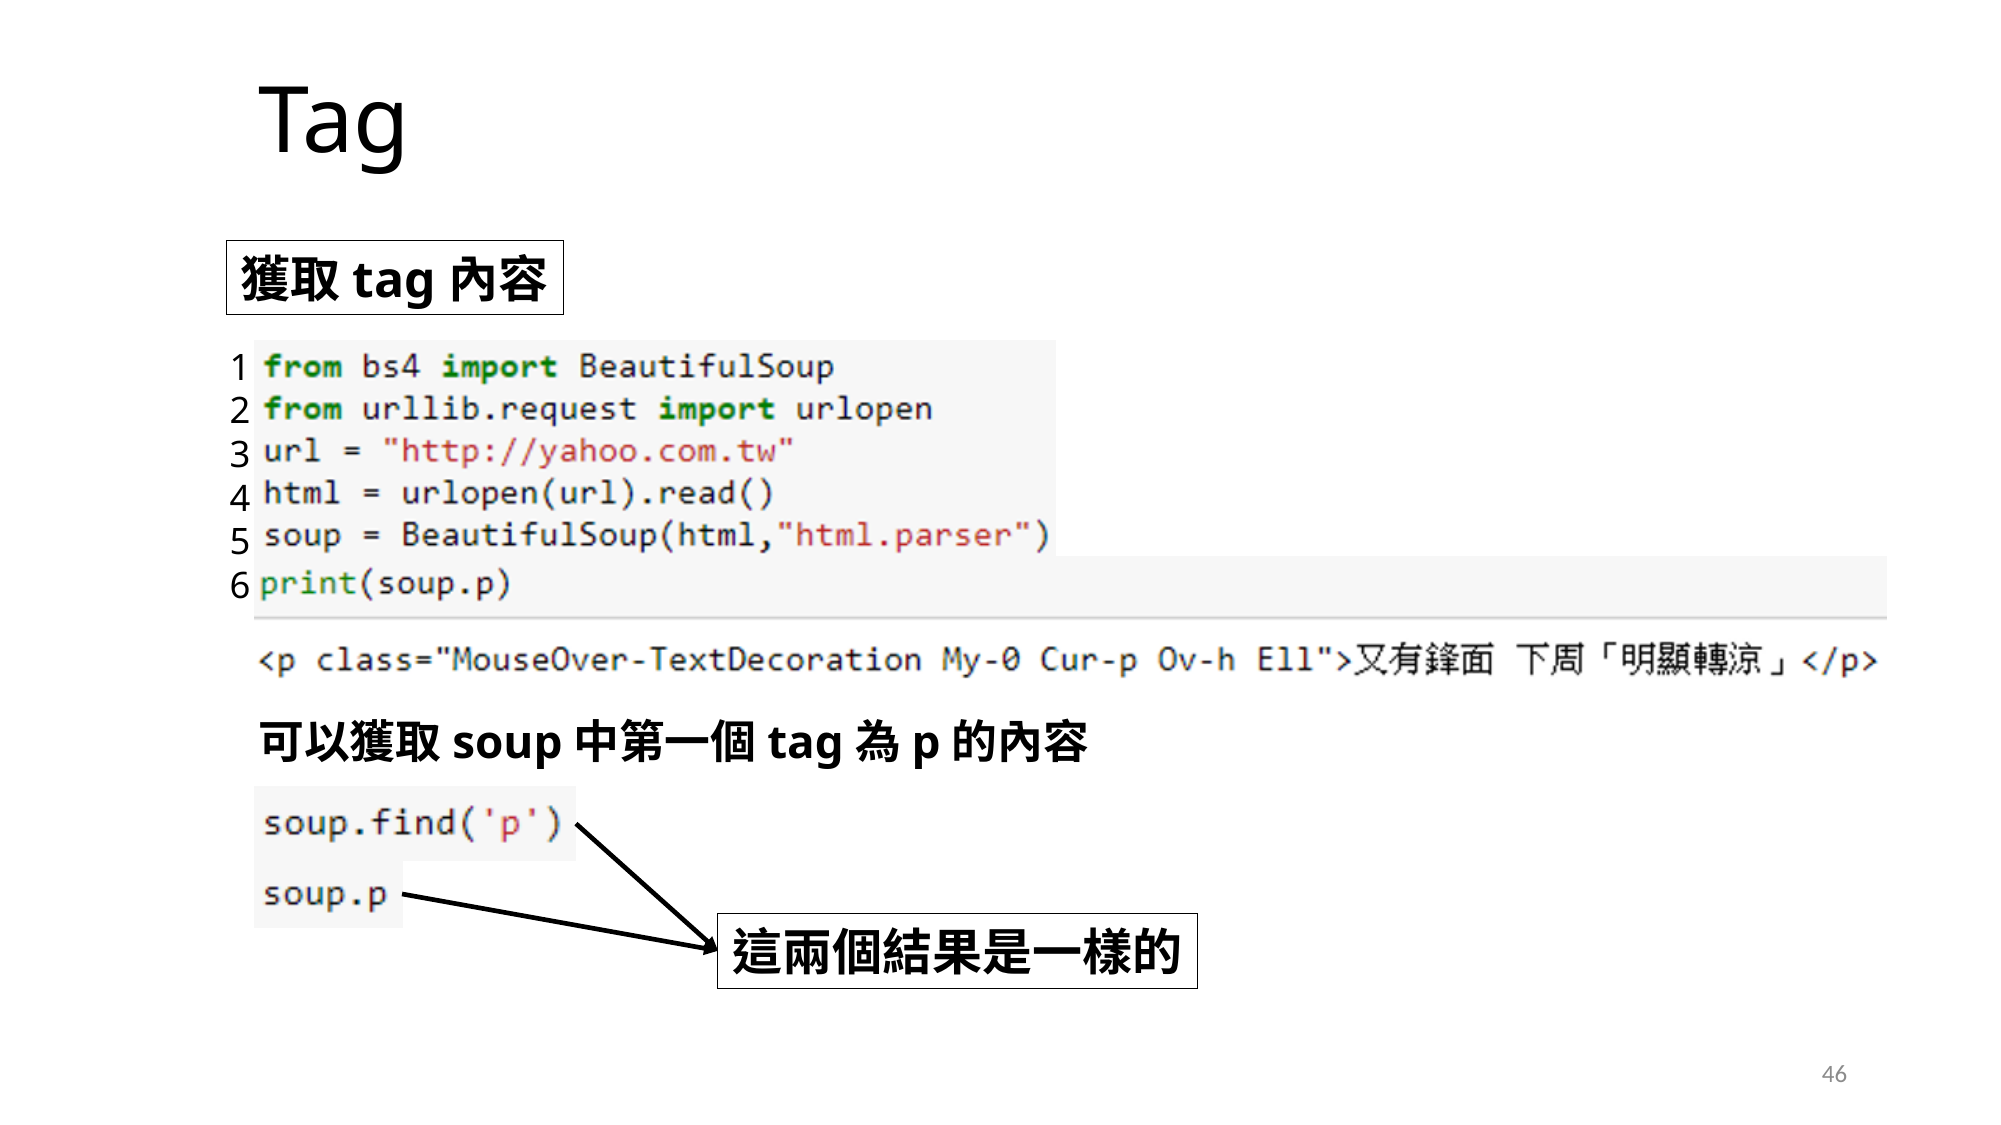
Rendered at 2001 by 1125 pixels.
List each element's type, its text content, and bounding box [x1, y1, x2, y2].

picture [254, 786, 576, 928]
slide_number 46 [1412, 1042, 1863, 1103]
list 可以獲取soup中第一個tag為p的內容 [243, 711, 1887, 797]
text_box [402, 894, 716, 952]
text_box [254, 340, 1887, 686]
text_box 這兩個結果是一樣的 [717, 913, 1198, 989]
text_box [575, 823, 716, 894]
text_box 獲取tag內容 [226, 240, 564, 315]
title Tag [243, 51, 1887, 195]
text_box 1 2 3 4 5 6 [214, 336, 266, 614]
